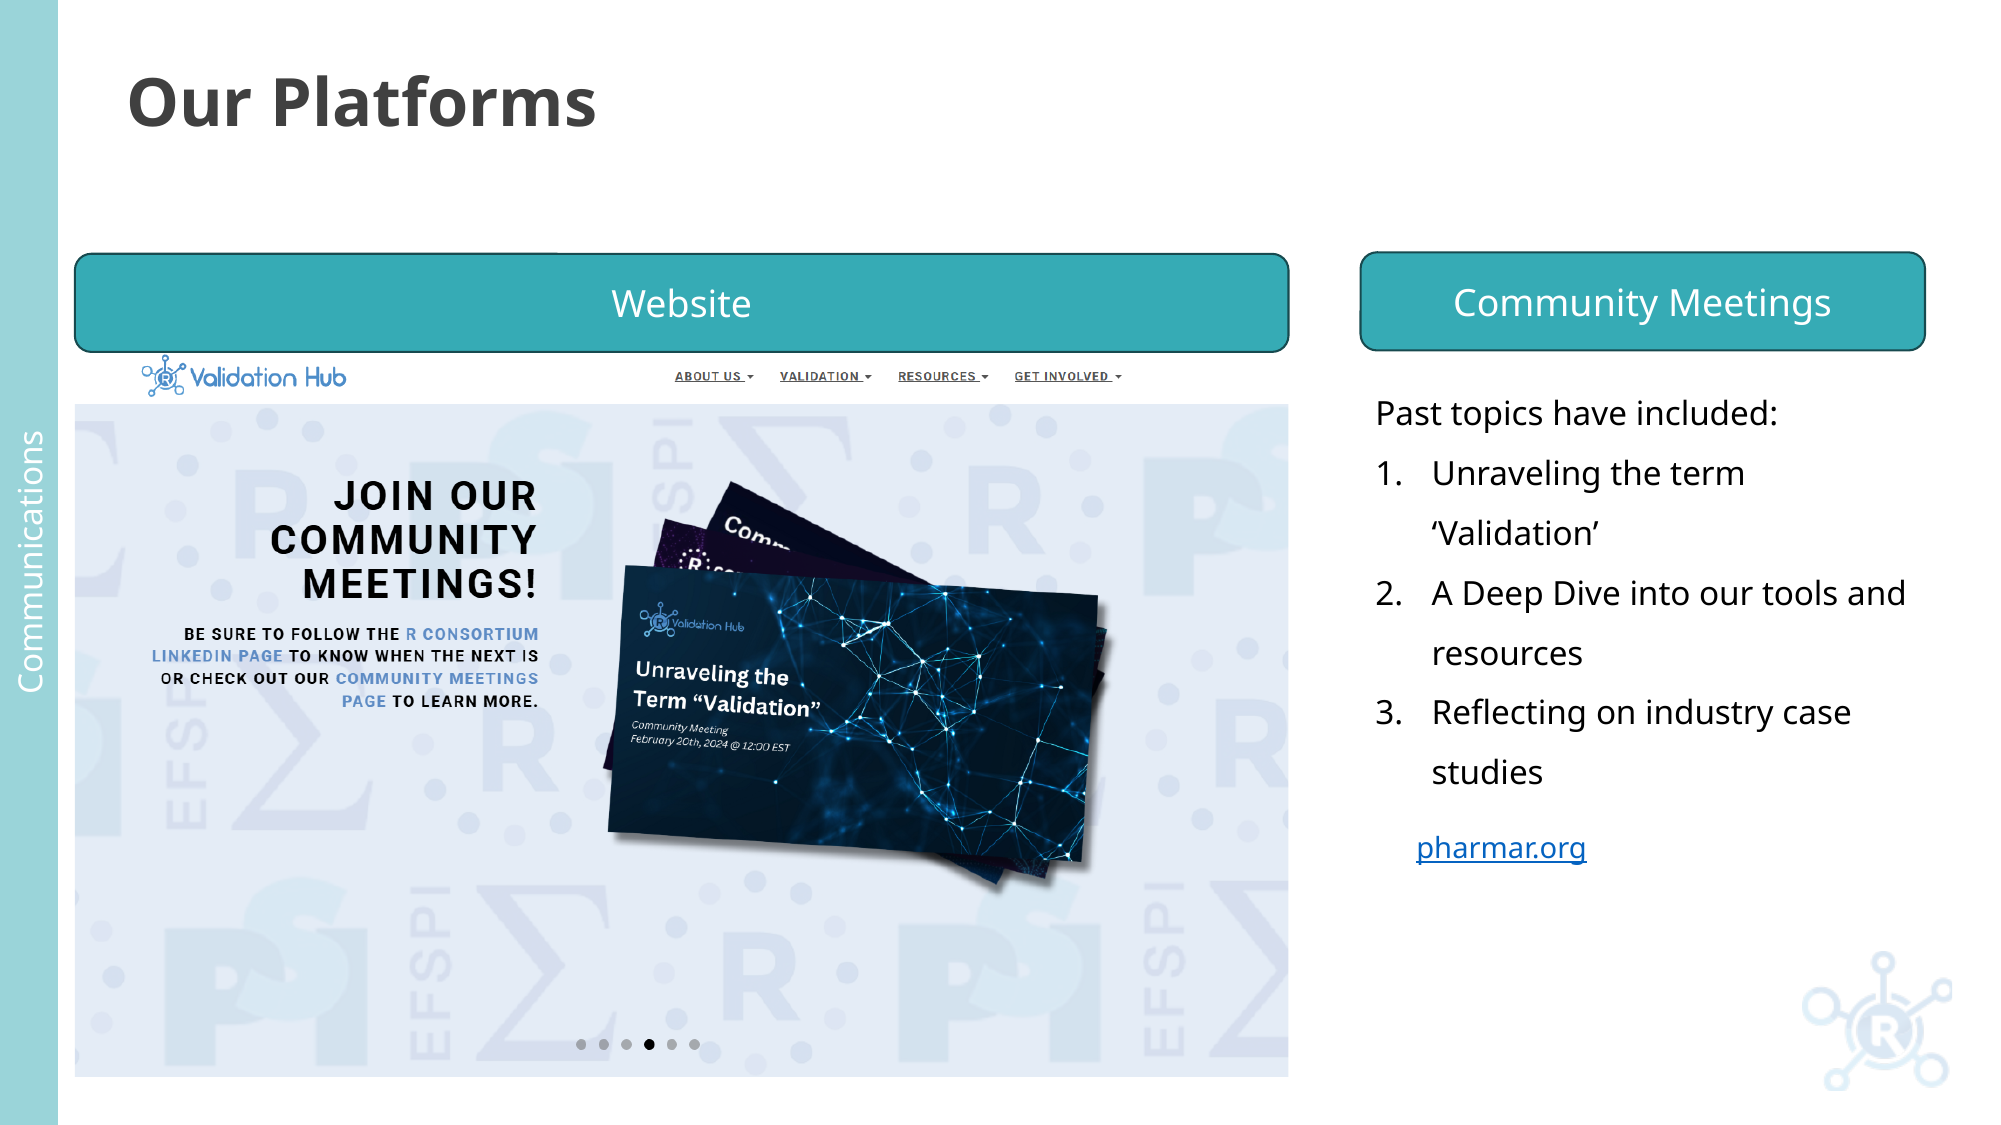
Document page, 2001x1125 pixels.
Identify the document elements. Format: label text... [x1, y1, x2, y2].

text_box pharmar.org [1289, 822, 2000, 877]
text_box Community Meetings [1359, 251, 1927, 352]
text_box Past topics have included: Unraveling the term ‘Validation’ A Deep Dive into our tools and resources Reflecting on industry case studies [1360, 364, 1925, 799]
text_box Website [73, 252, 1290, 353]
text_box Communications [0, 0, 58, 1125]
text_box Our Platforms [111, 52, 1946, 148]
picture [1802, 951, 1953, 1091]
picture [74, 353, 1289, 1079]
